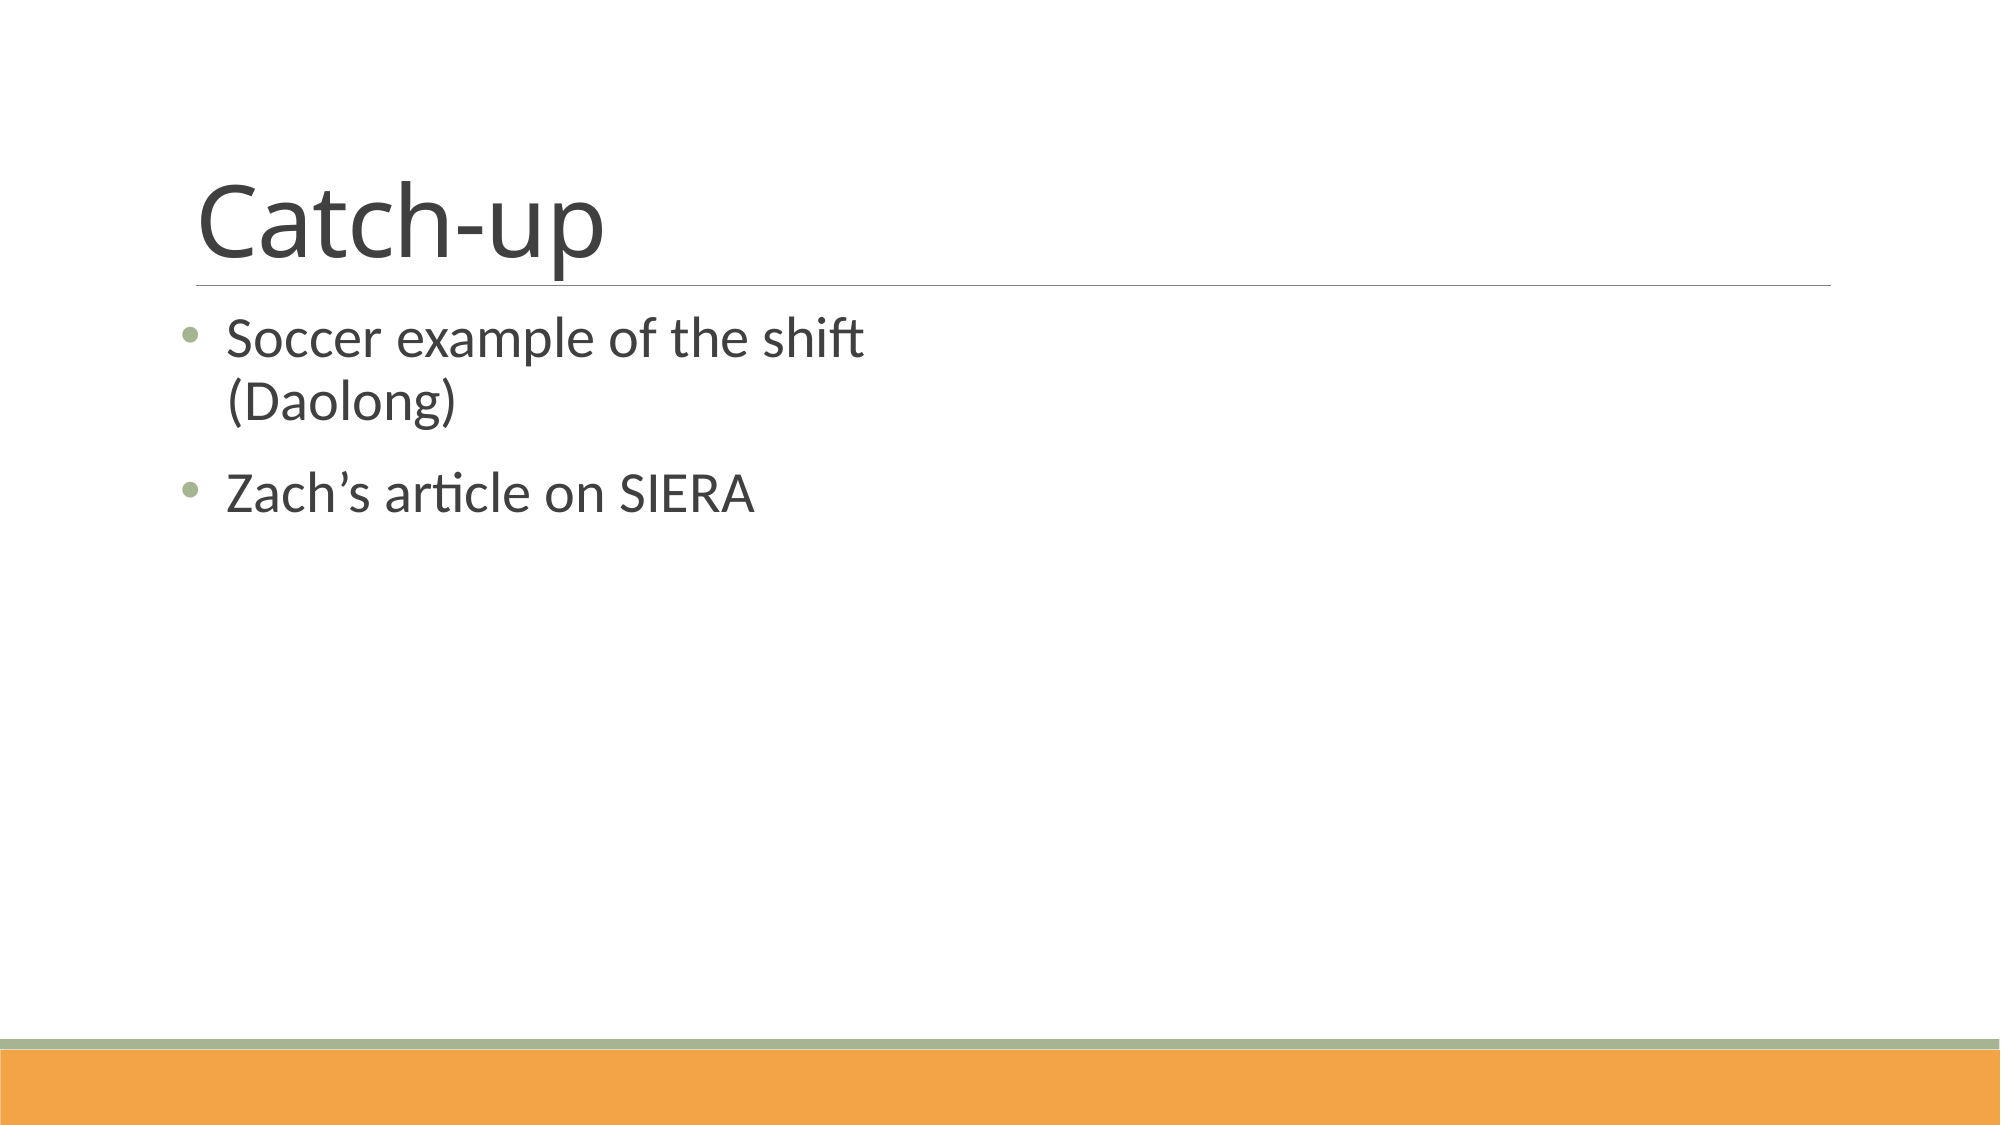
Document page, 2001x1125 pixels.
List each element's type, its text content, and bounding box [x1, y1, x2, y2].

list Soccer example of the shift (Daolong) Zach’s article on SIERA [180, 299, 1105, 1036]
title Catch-up [180, 47, 1830, 285]
